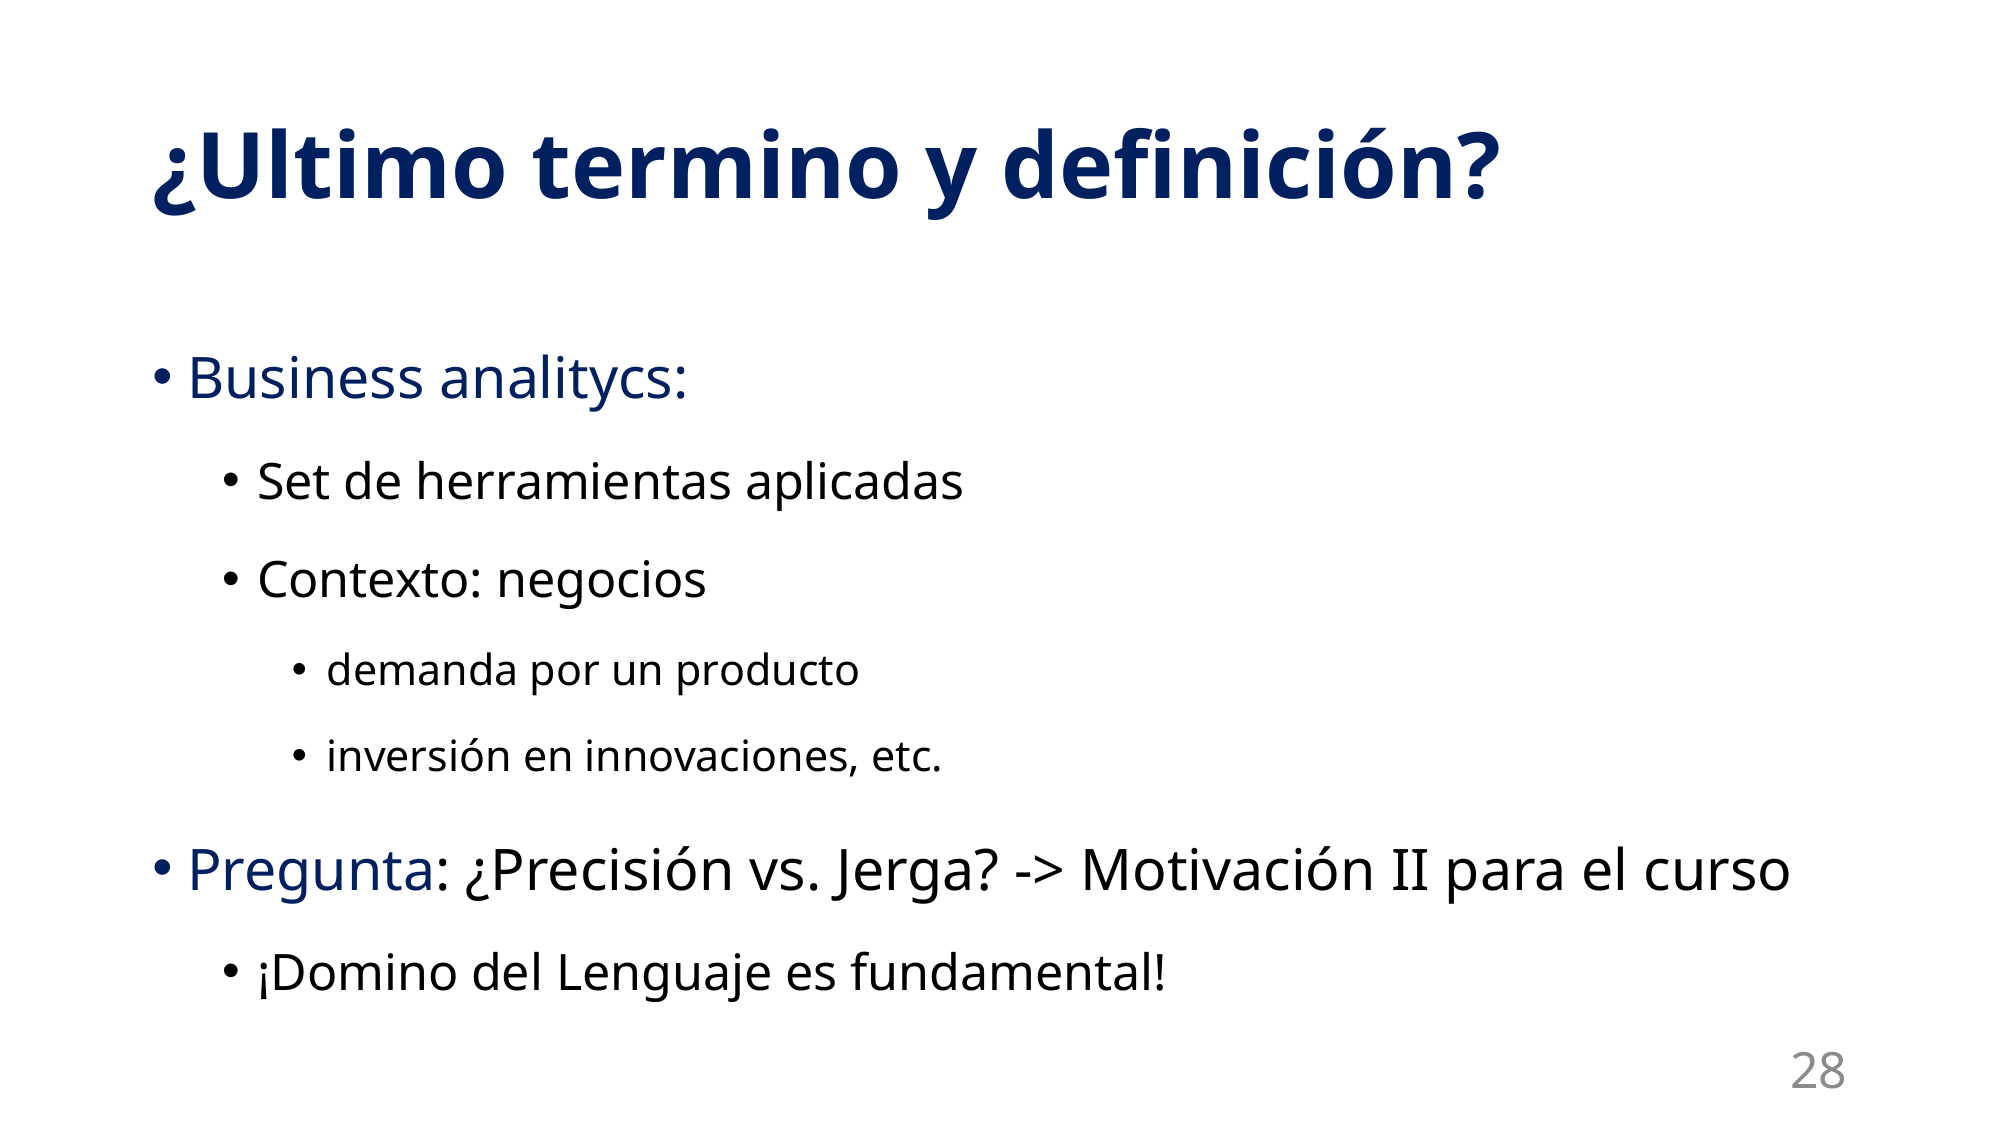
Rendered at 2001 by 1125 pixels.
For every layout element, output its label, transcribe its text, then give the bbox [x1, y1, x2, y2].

list Business analitycs: Set de herramientas aplicadas Contexto: negocios demanda por un producto inversión en innovaciones, etc. Pregunta: ¿Precisión vs. Jerga? -> Motivación II para el curso ¡Domino del Lenguaje es fundamental! [137, 299, 1863, 1014]
slide_number 28 [1412, 1042, 1863, 1103]
title ¿Ultimo termino y definición? [137, 59, 1863, 278]
